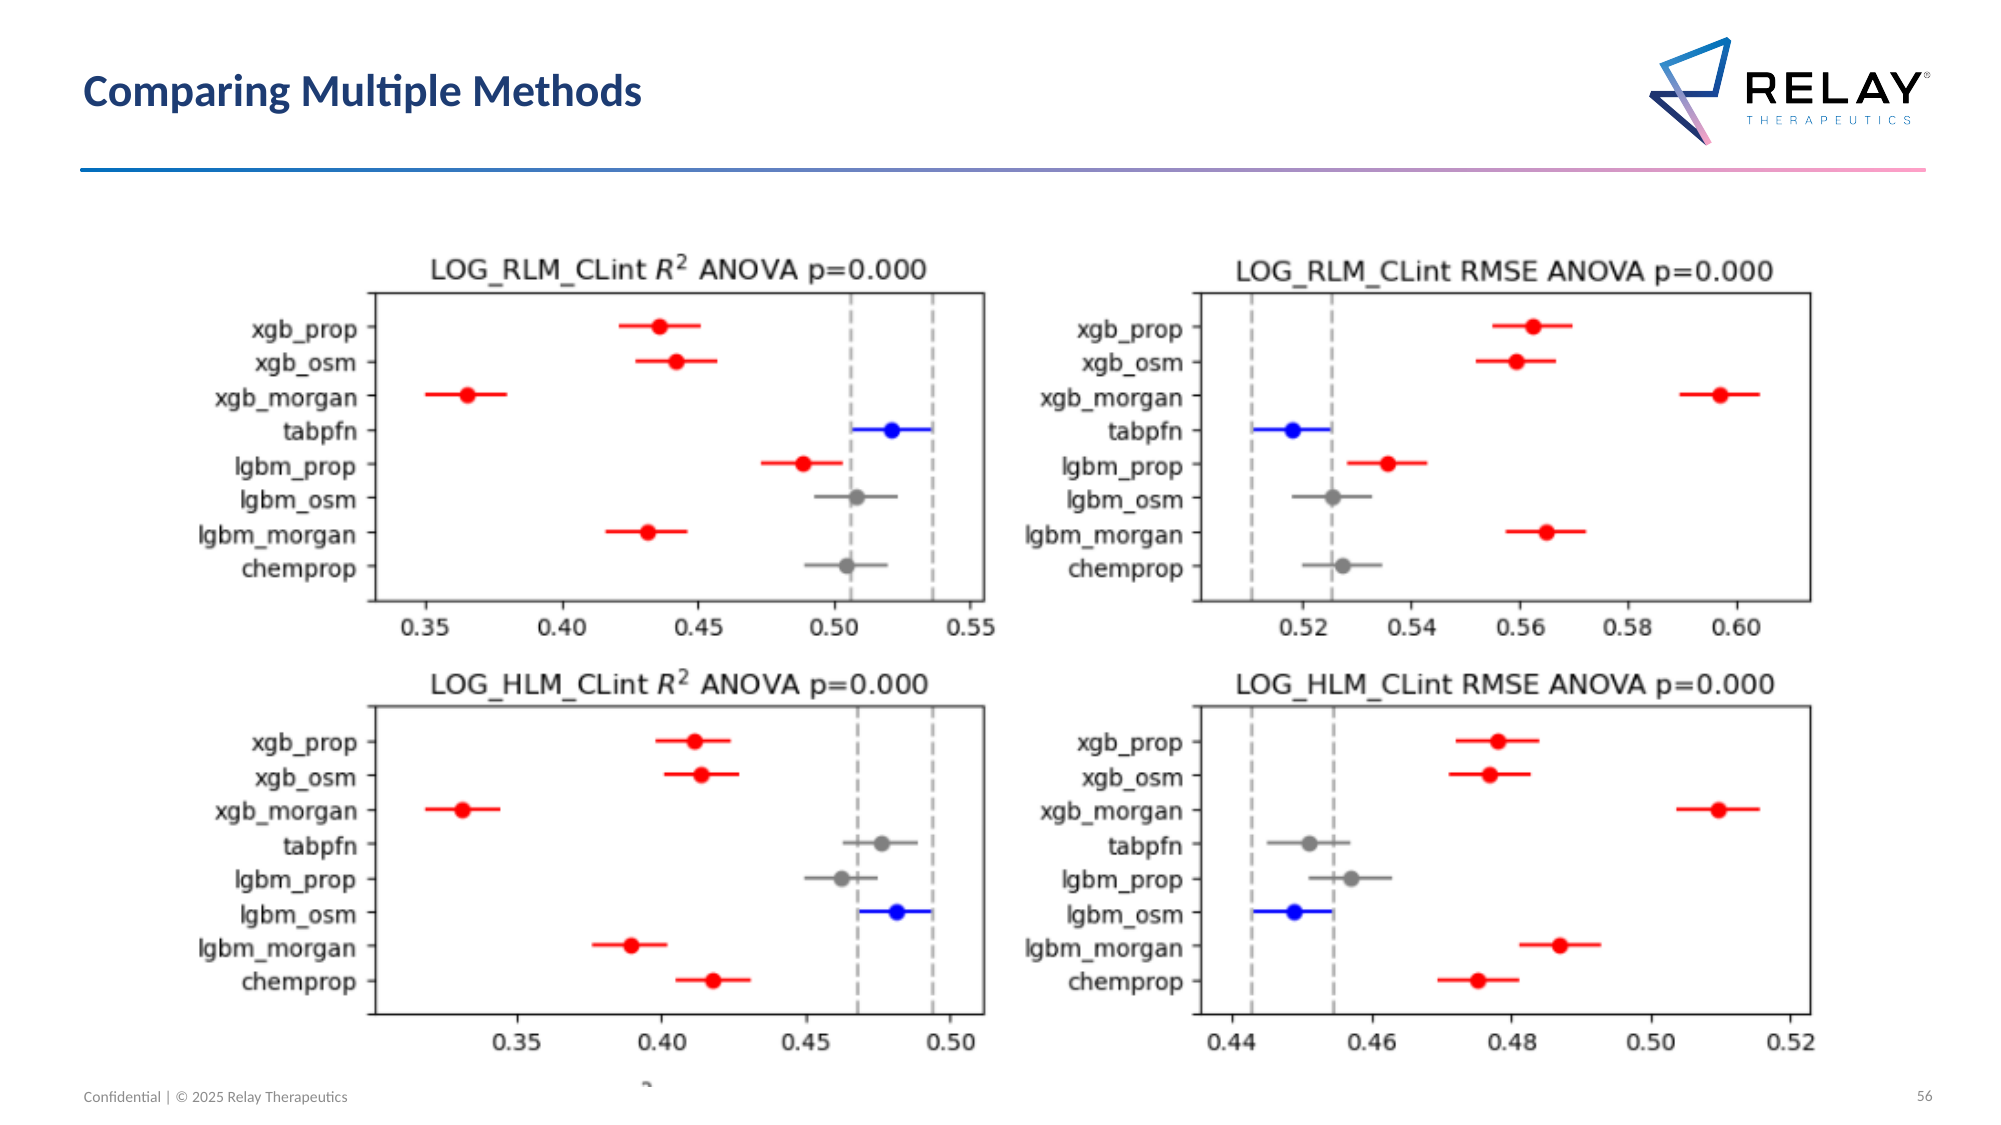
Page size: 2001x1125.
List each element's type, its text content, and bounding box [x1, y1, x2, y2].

picture [196, 236, 1830, 1087]
title Comparing Multiple Methods [68, 6, 1645, 170]
picture [1645, 29, 1936, 155]
